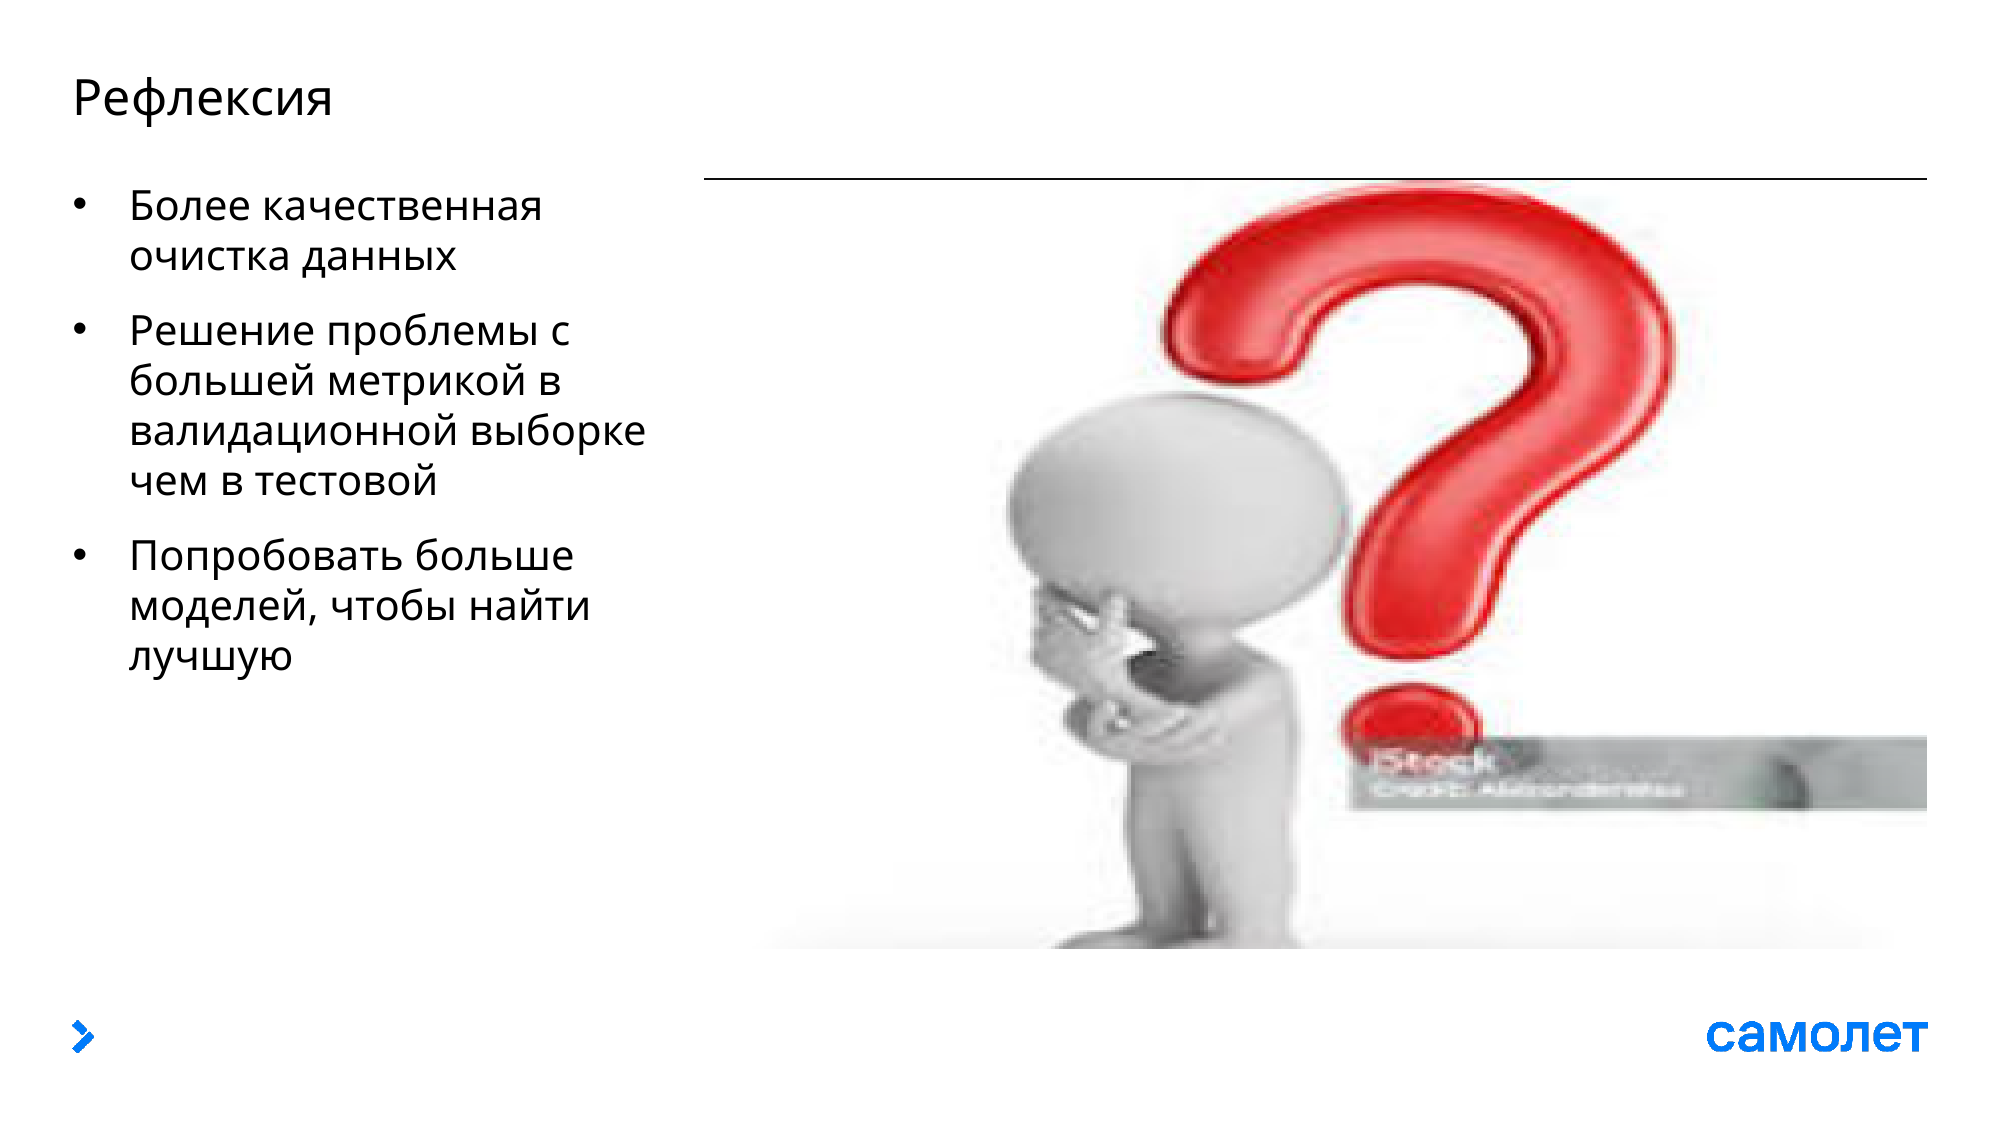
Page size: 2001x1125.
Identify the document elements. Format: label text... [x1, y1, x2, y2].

picture [1707, 1021, 1928, 1052]
list Более качественная очистка данных Решение проблемы с большей метрикой в валидационной выборке чем в тестовой Попробовать больше моделей, чтобы найти лучшую [72, 178, 670, 947]
picture [704, 178, 1928, 949]
title Рефлексия [72, 71, 1928, 180]
picture [72, 1020, 94, 1053]
